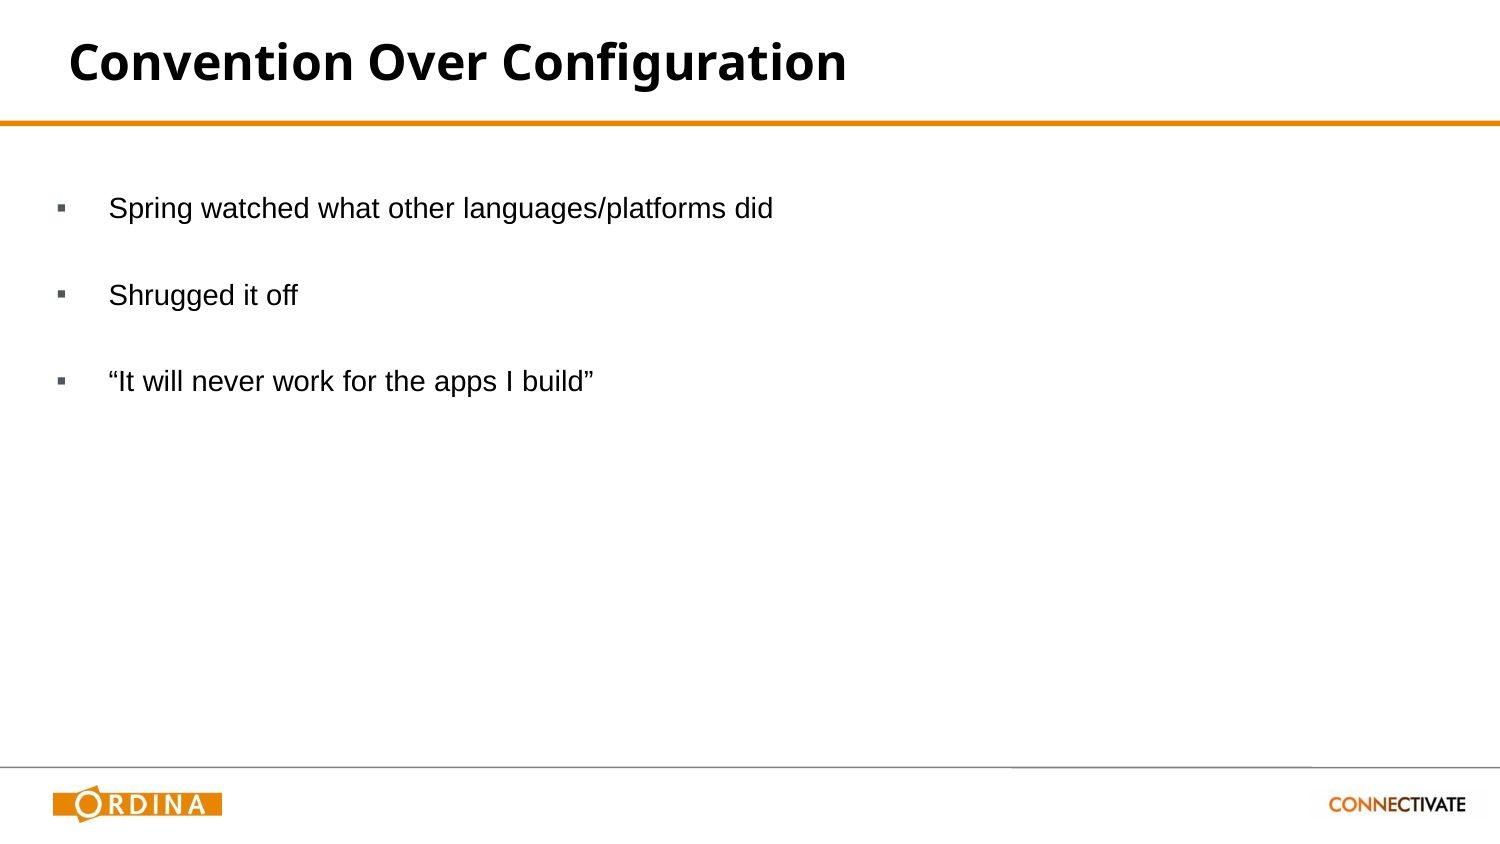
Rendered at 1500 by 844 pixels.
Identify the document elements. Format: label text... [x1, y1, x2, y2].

list Spring watched what other languages/platforms did Shrugged it off “It will never work for the apps I build” [18, 139, 1460, 750]
picture [1310, 790, 1486, 819]
title Convention Over Configuration [53, 0, 1459, 121]
picture [53, 785, 222, 823]
